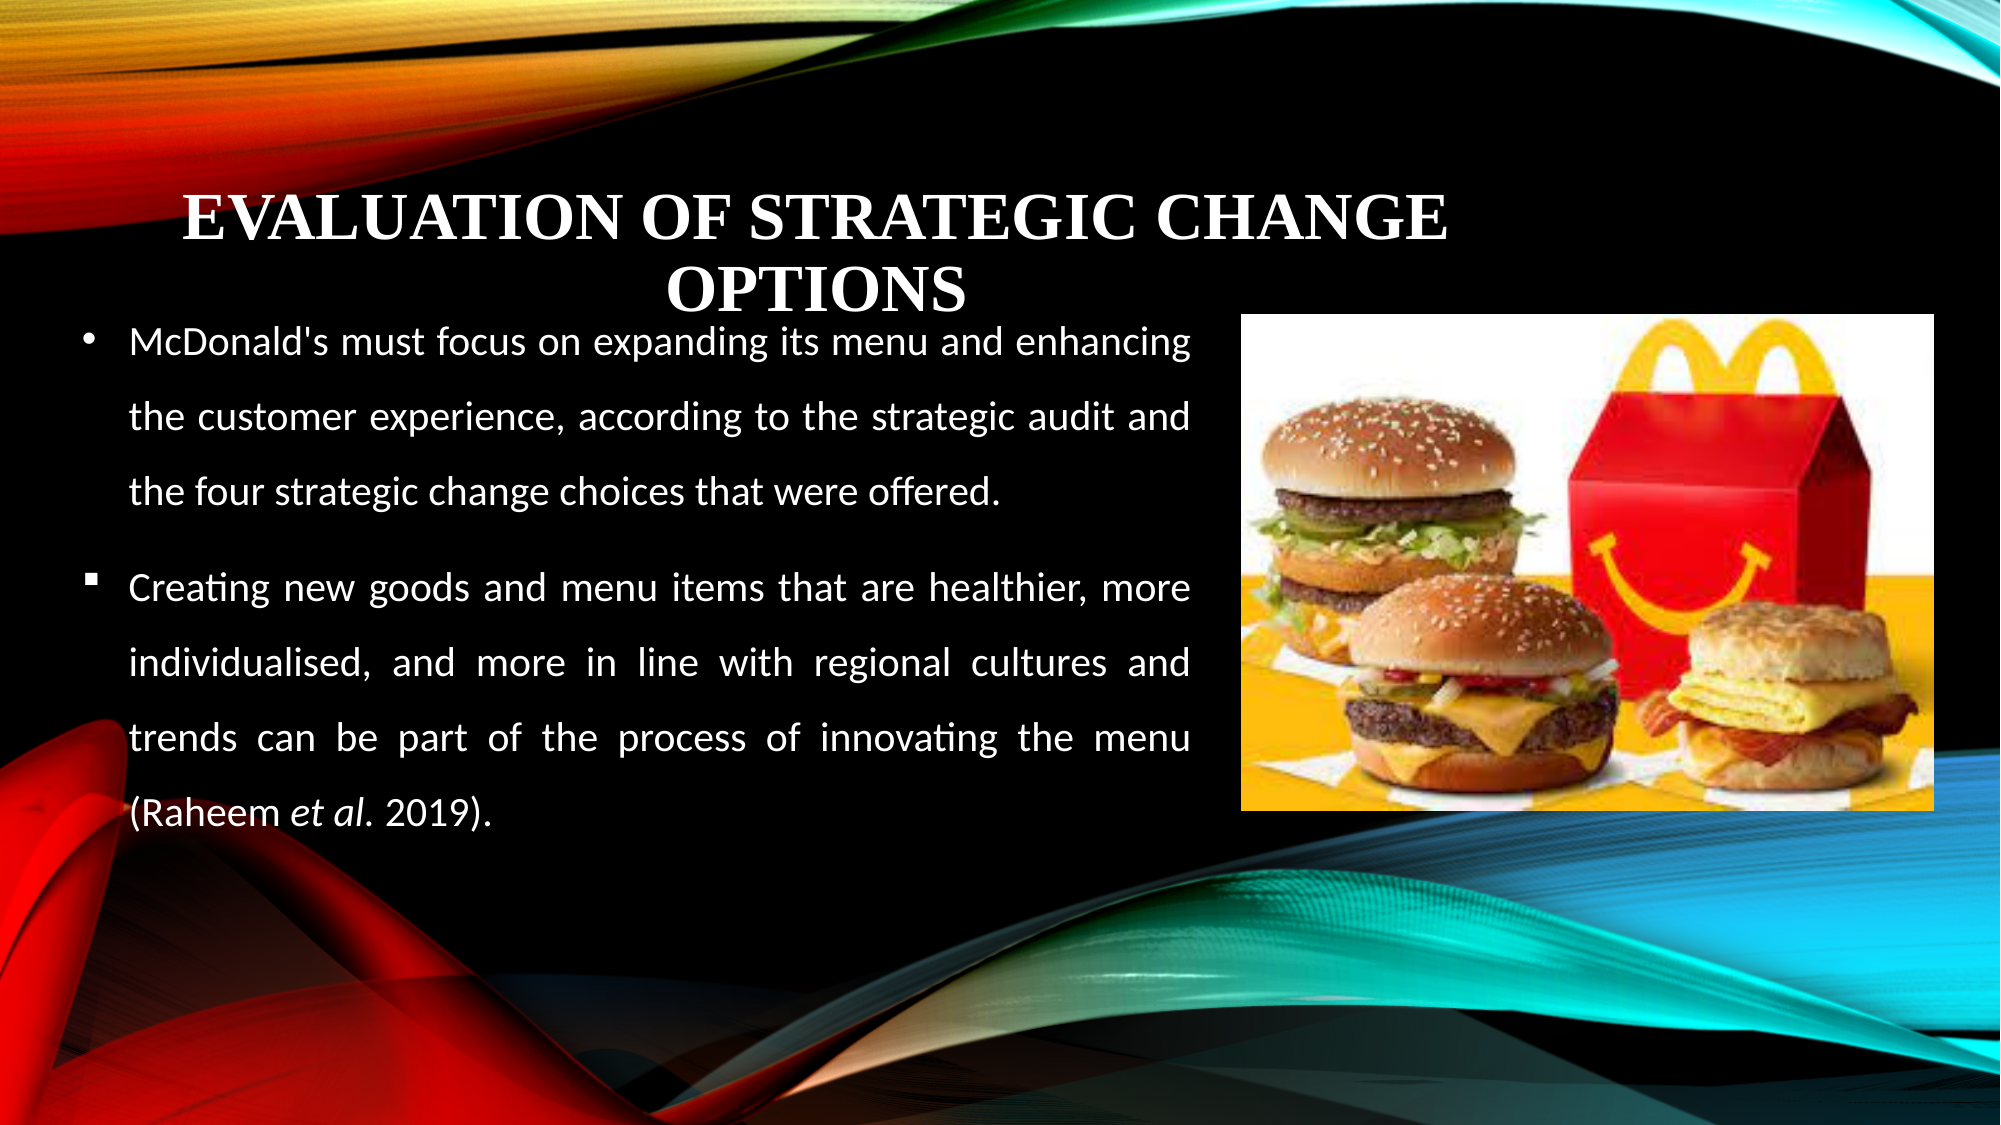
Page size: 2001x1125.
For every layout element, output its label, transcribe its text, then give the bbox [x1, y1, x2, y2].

title Evaluation of Strategic Change Options [66, 171, 1567, 522]
picture [0, 0, 2000, 237]
subtitle McDonald's must focus on expanding its menu and enhancing the customer experience, according to the strategic audit and the four strategic change choices that were offered. Creating new goods and menu items that are healthier, more individualised, and more in line with regional cultures and trends can be part of the process of innovating the menu (Raheem et al. 2019). [66, 280, 1208, 981]
picture [0, 314, 2000, 1125]
